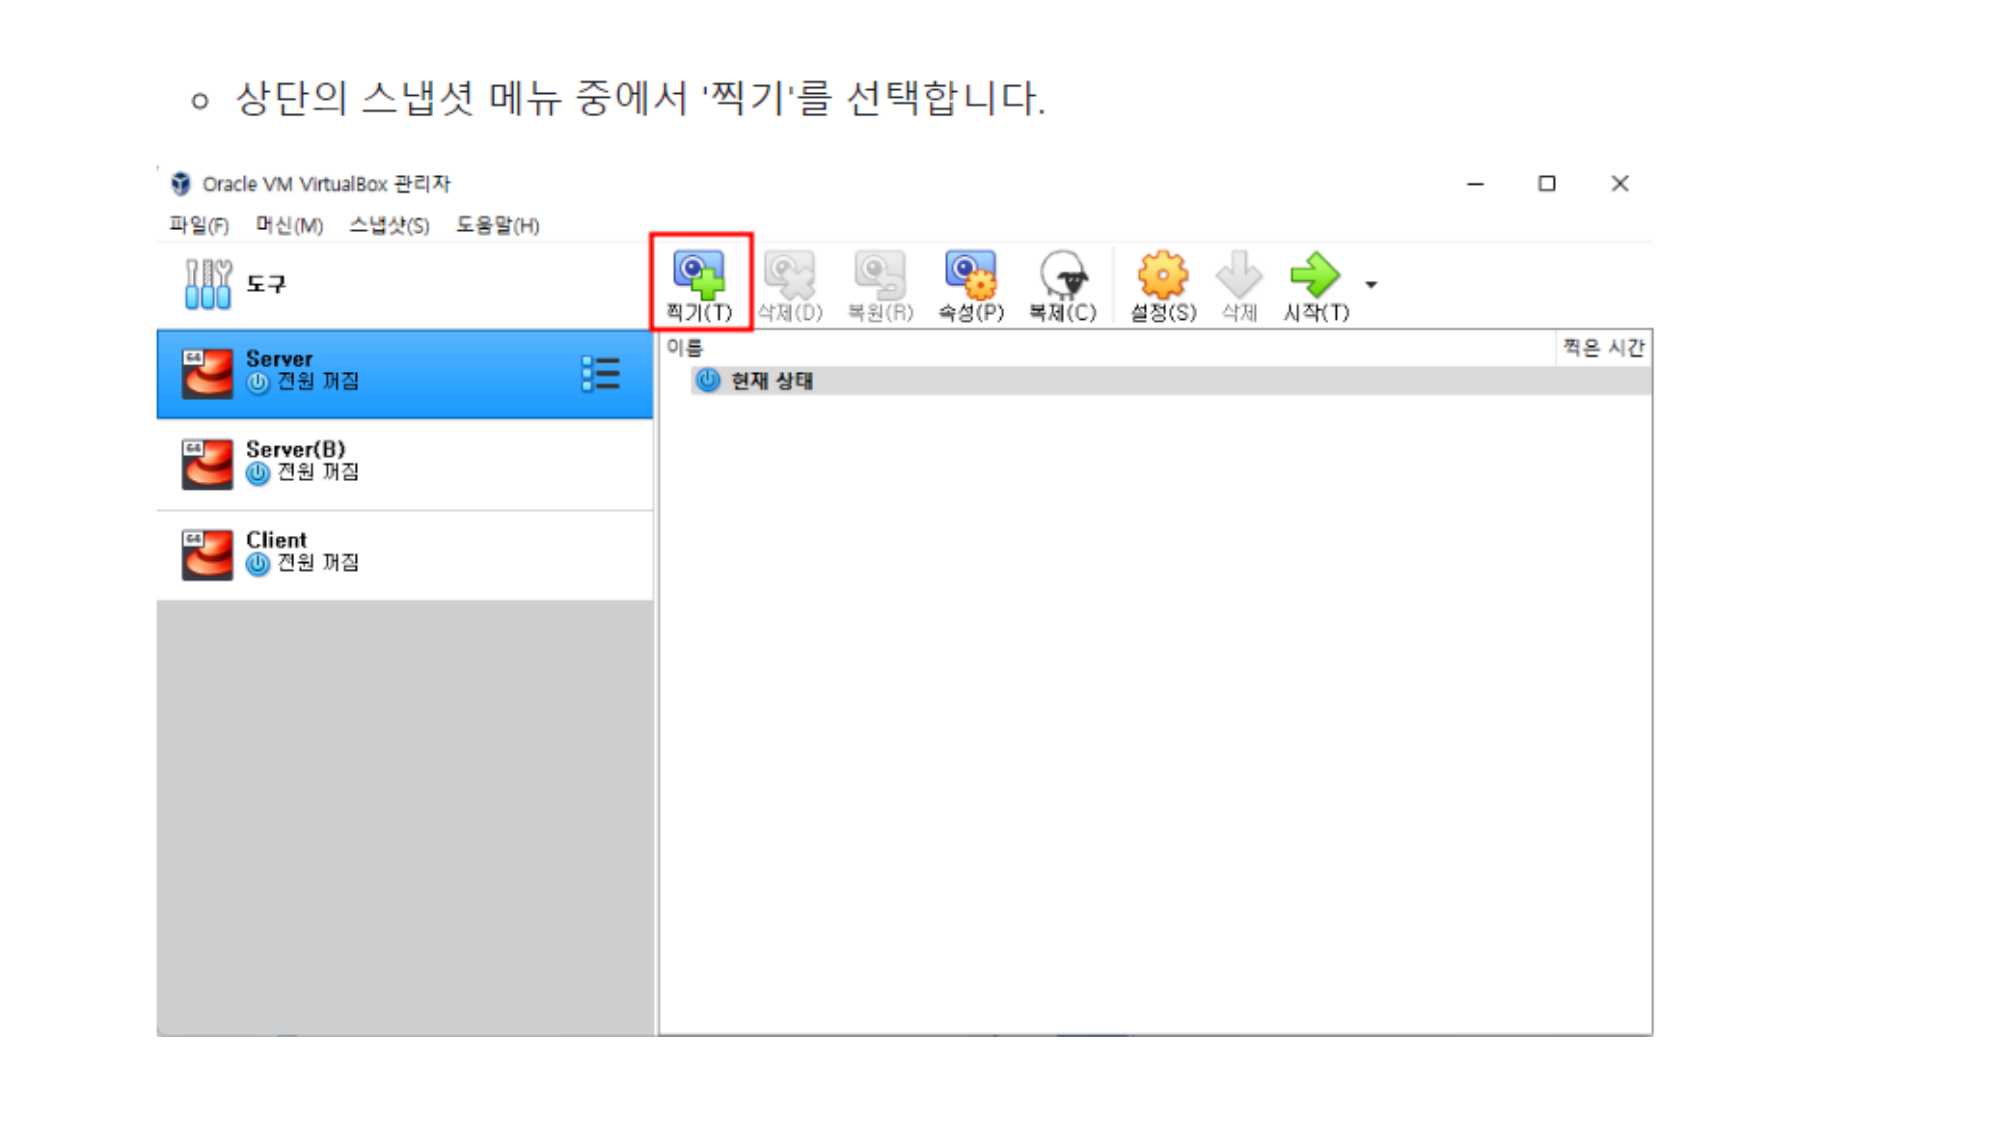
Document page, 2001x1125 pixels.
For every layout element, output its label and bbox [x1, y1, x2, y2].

picture [134, 64, 1658, 1037]
